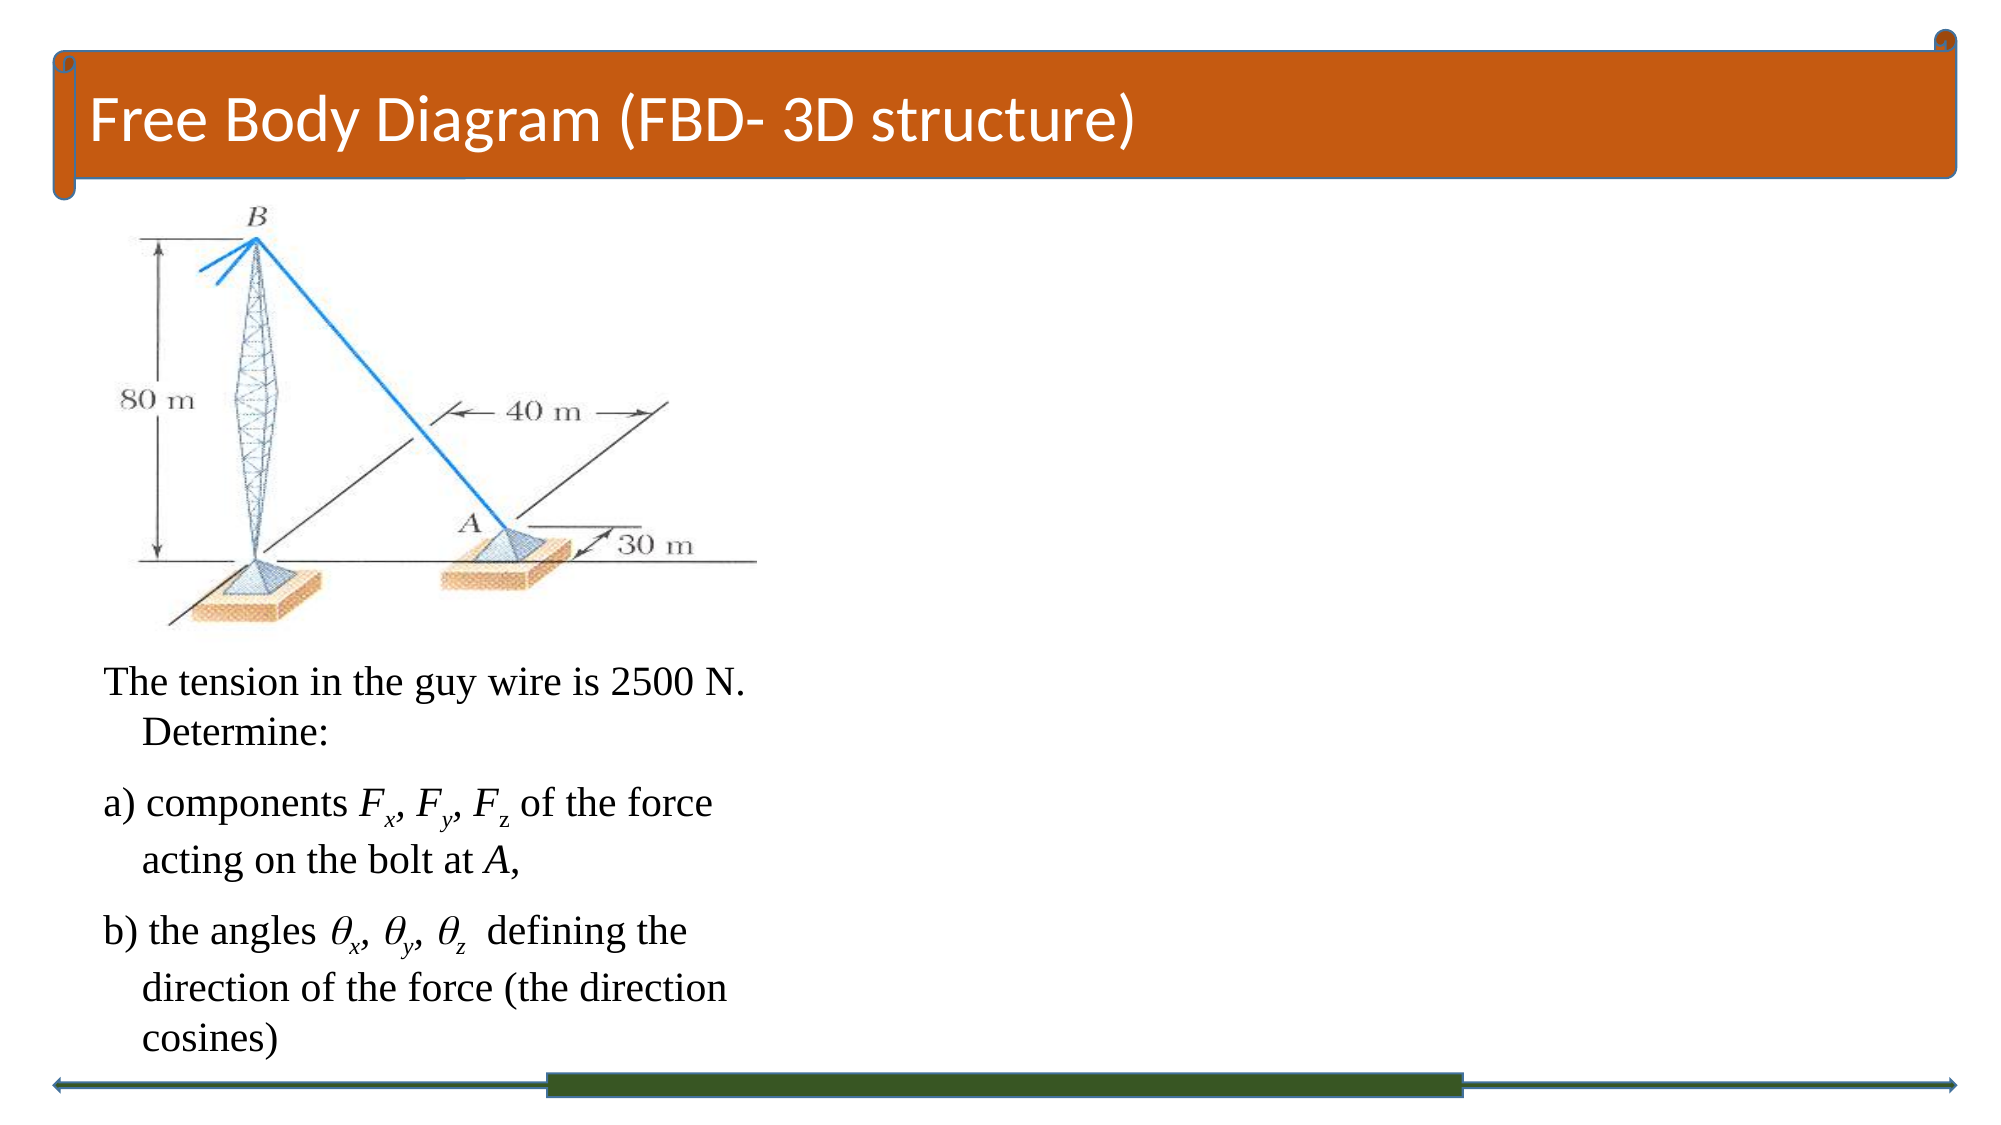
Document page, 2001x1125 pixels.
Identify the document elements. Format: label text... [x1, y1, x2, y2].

text_box The tension in the guy wire is 2500 N. Determine: a) components Fx, Fy, Fz of the force acting on the bolt at A, b) the angles qx, qy, qz defining the direction of the force (the direction cosines) [88, 646, 812, 1067]
text_box [52, 1072, 1958, 1099]
picture [88, 184, 757, 652]
text_box Free Body Diagram (FBD- 3D structure) [52, 28, 1958, 201]
